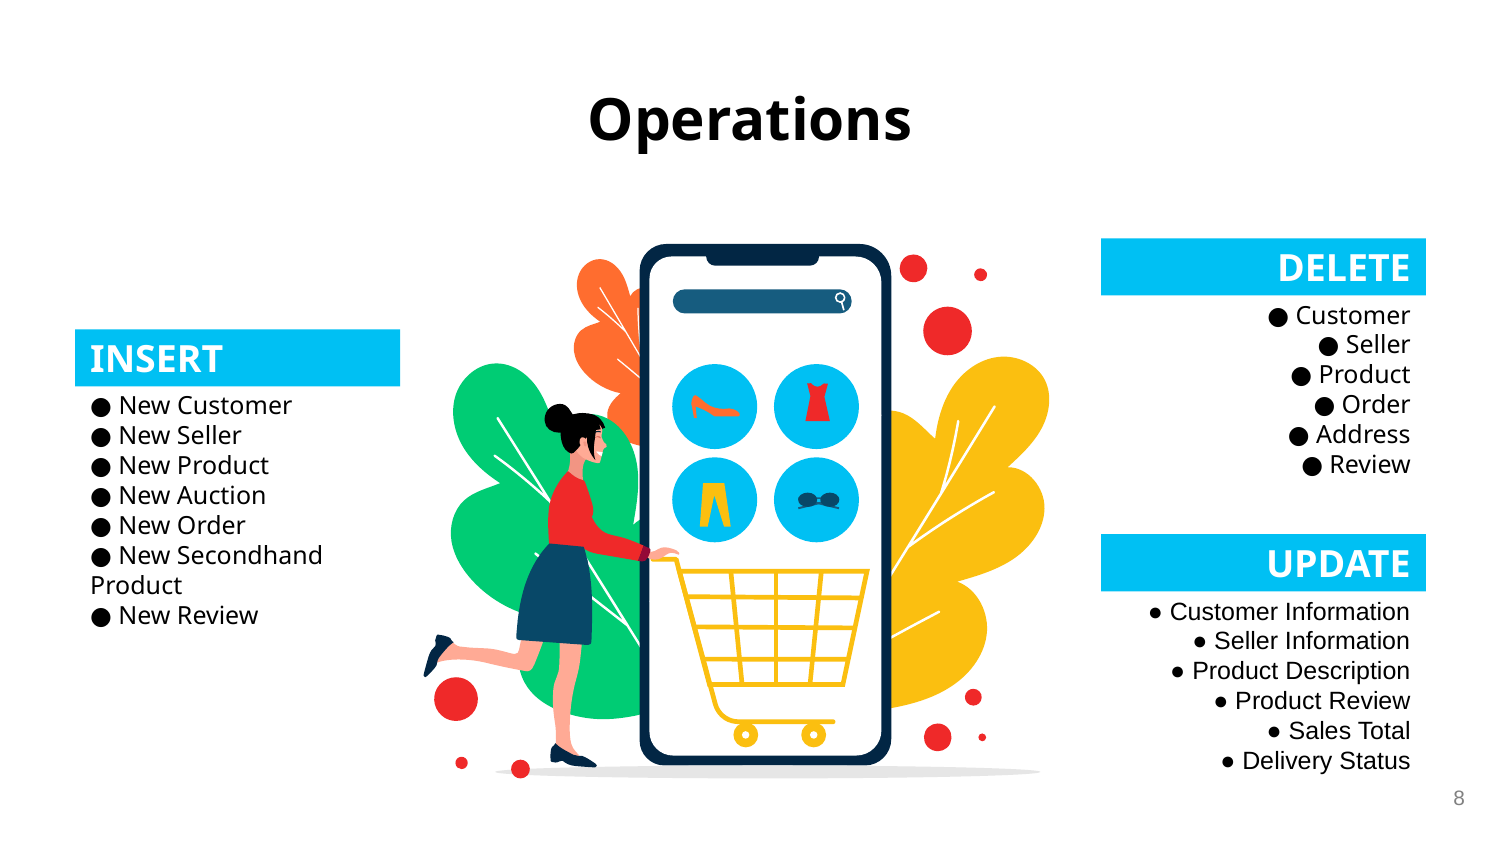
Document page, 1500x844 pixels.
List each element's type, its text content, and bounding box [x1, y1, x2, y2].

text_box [1100, 533, 1427, 671]
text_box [74, 329, 435, 466]
title Operations [75, 67, 1425, 162]
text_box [423, 243, 1053, 779]
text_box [690, 394, 741, 418]
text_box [1100, 238, 1427, 375]
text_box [797, 492, 840, 510]
slide_number 8 [1389, 764, 1480, 830]
